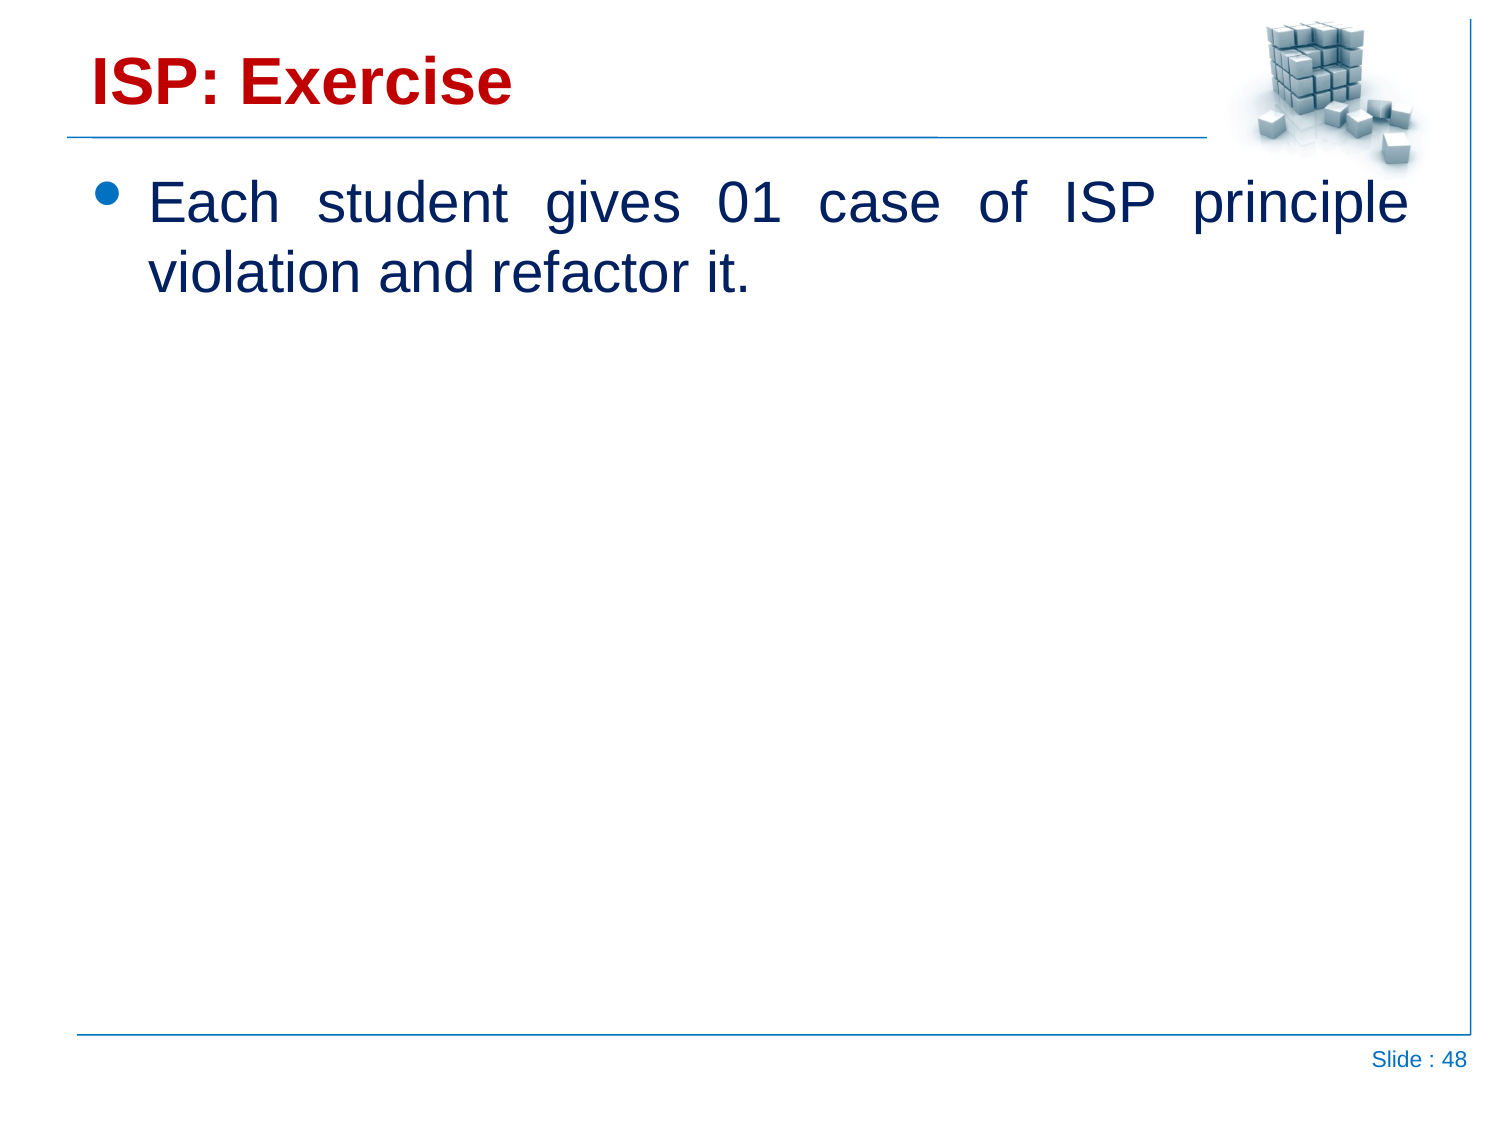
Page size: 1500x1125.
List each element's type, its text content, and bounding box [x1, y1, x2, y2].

picture [1207, 0, 1461, 191]
list Each student gives 01 case of ISP principle violation and refactor it. [76, 156, 1427, 1007]
title ISP: Exercise [76, 19, 1260, 125]
